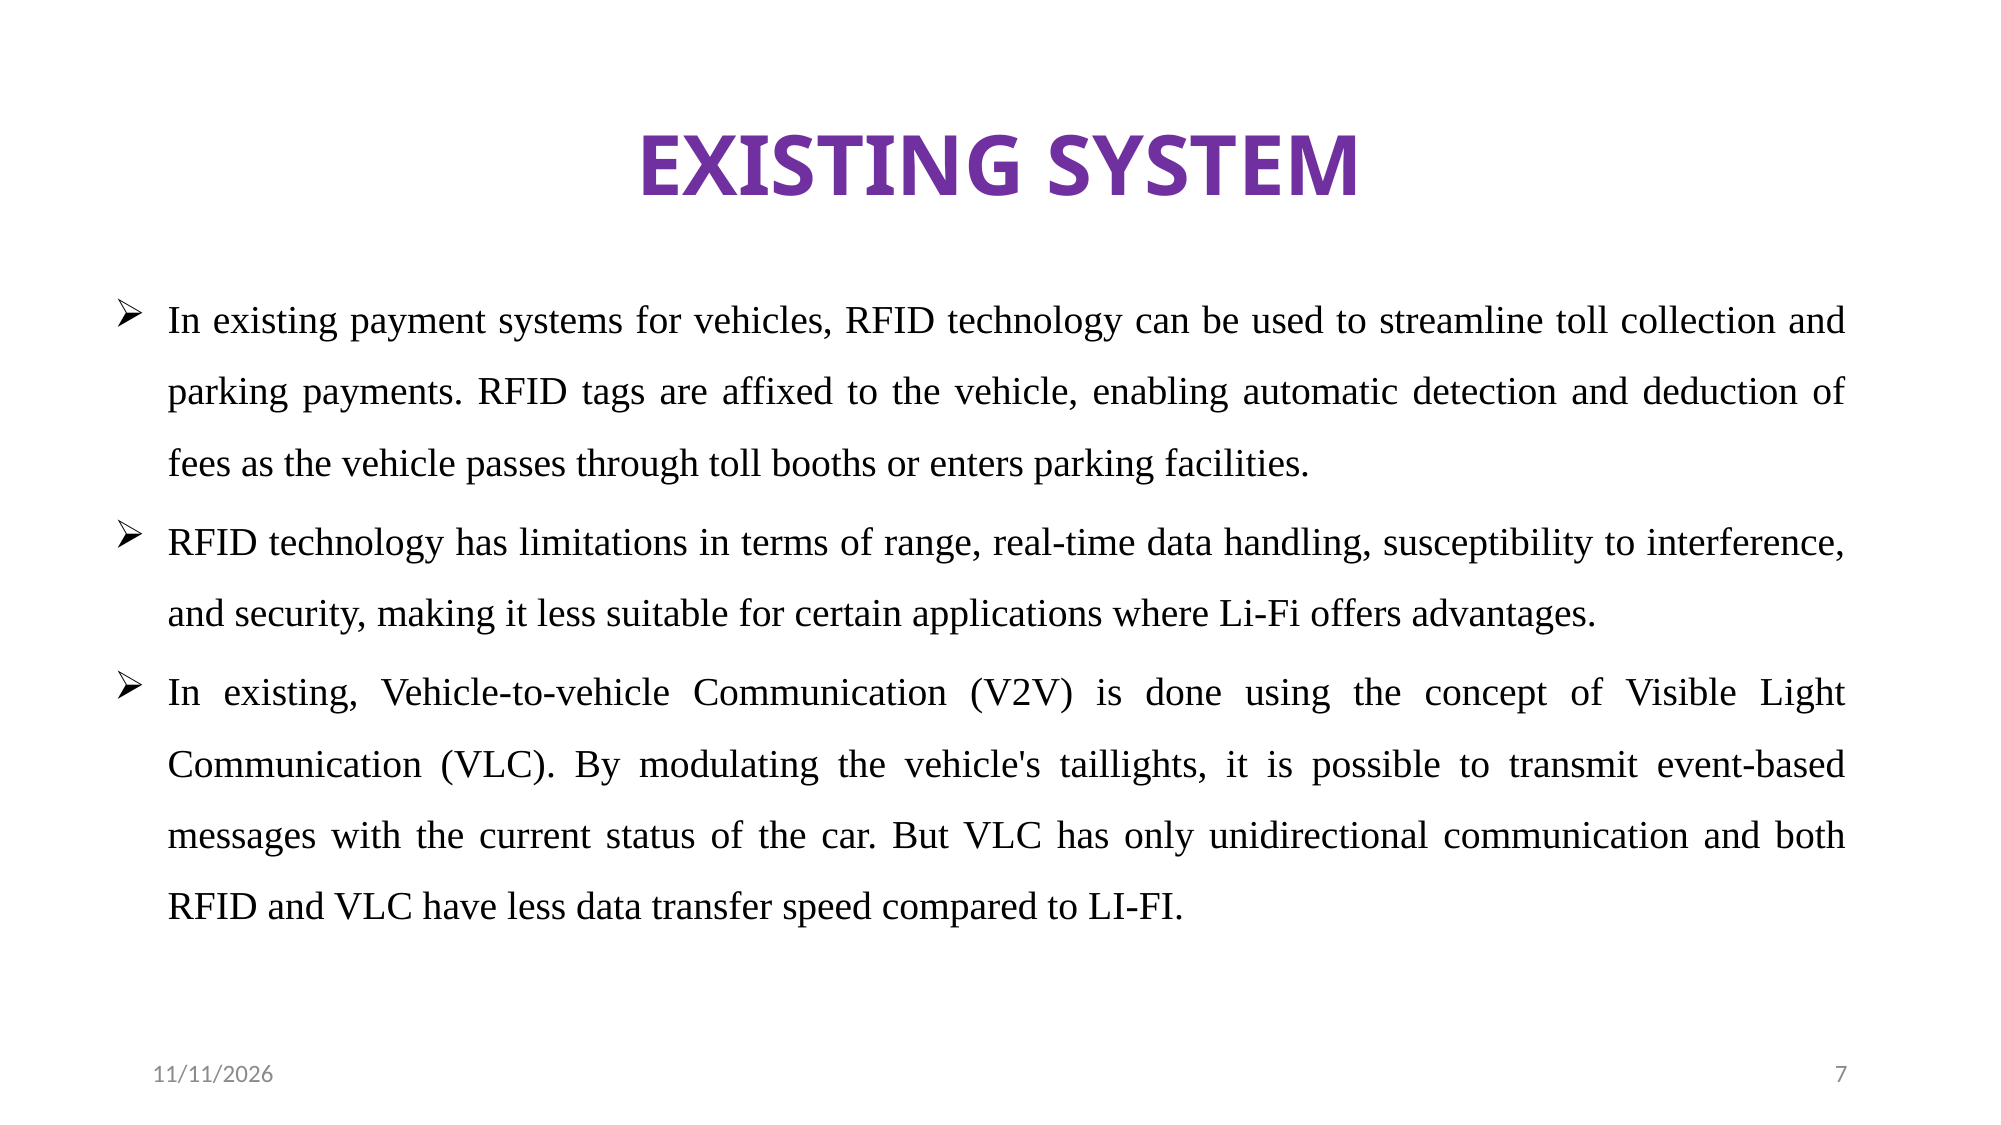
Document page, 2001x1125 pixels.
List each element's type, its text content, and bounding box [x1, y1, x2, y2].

title EXISTING SYSTEM [137, 59, 1863, 263]
slide_number 16-May-24 [137, 1042, 588, 1103]
list In existing payment systems for vehicles, RFID technology can be used to streamline toll collection and parking payments. RFID tags are affixed to the vehicle, enabling automatic detection and deduction of fees as the vehicle passes through toll booths or enters parking facilities. RFID technology has limitations in terms of range, real-time data handling, susceptibility to interference, and security, making it less suitable for certain applications where Li-Fi offers advantages. In existing, Vehicle-to-vehicle Communication (V2V) is done using the concept of Visible Light Communication (VLC). By modulating the vehicle's taillights, it is possible to transmit event-based messages with the current status of the car. But VLC has only unidirectional communication and both RFID and VLC have less data transfer speed compared to LI-FI. [99, 263, 1863, 977]
slide_number 7 [1412, 1042, 1863, 1103]
